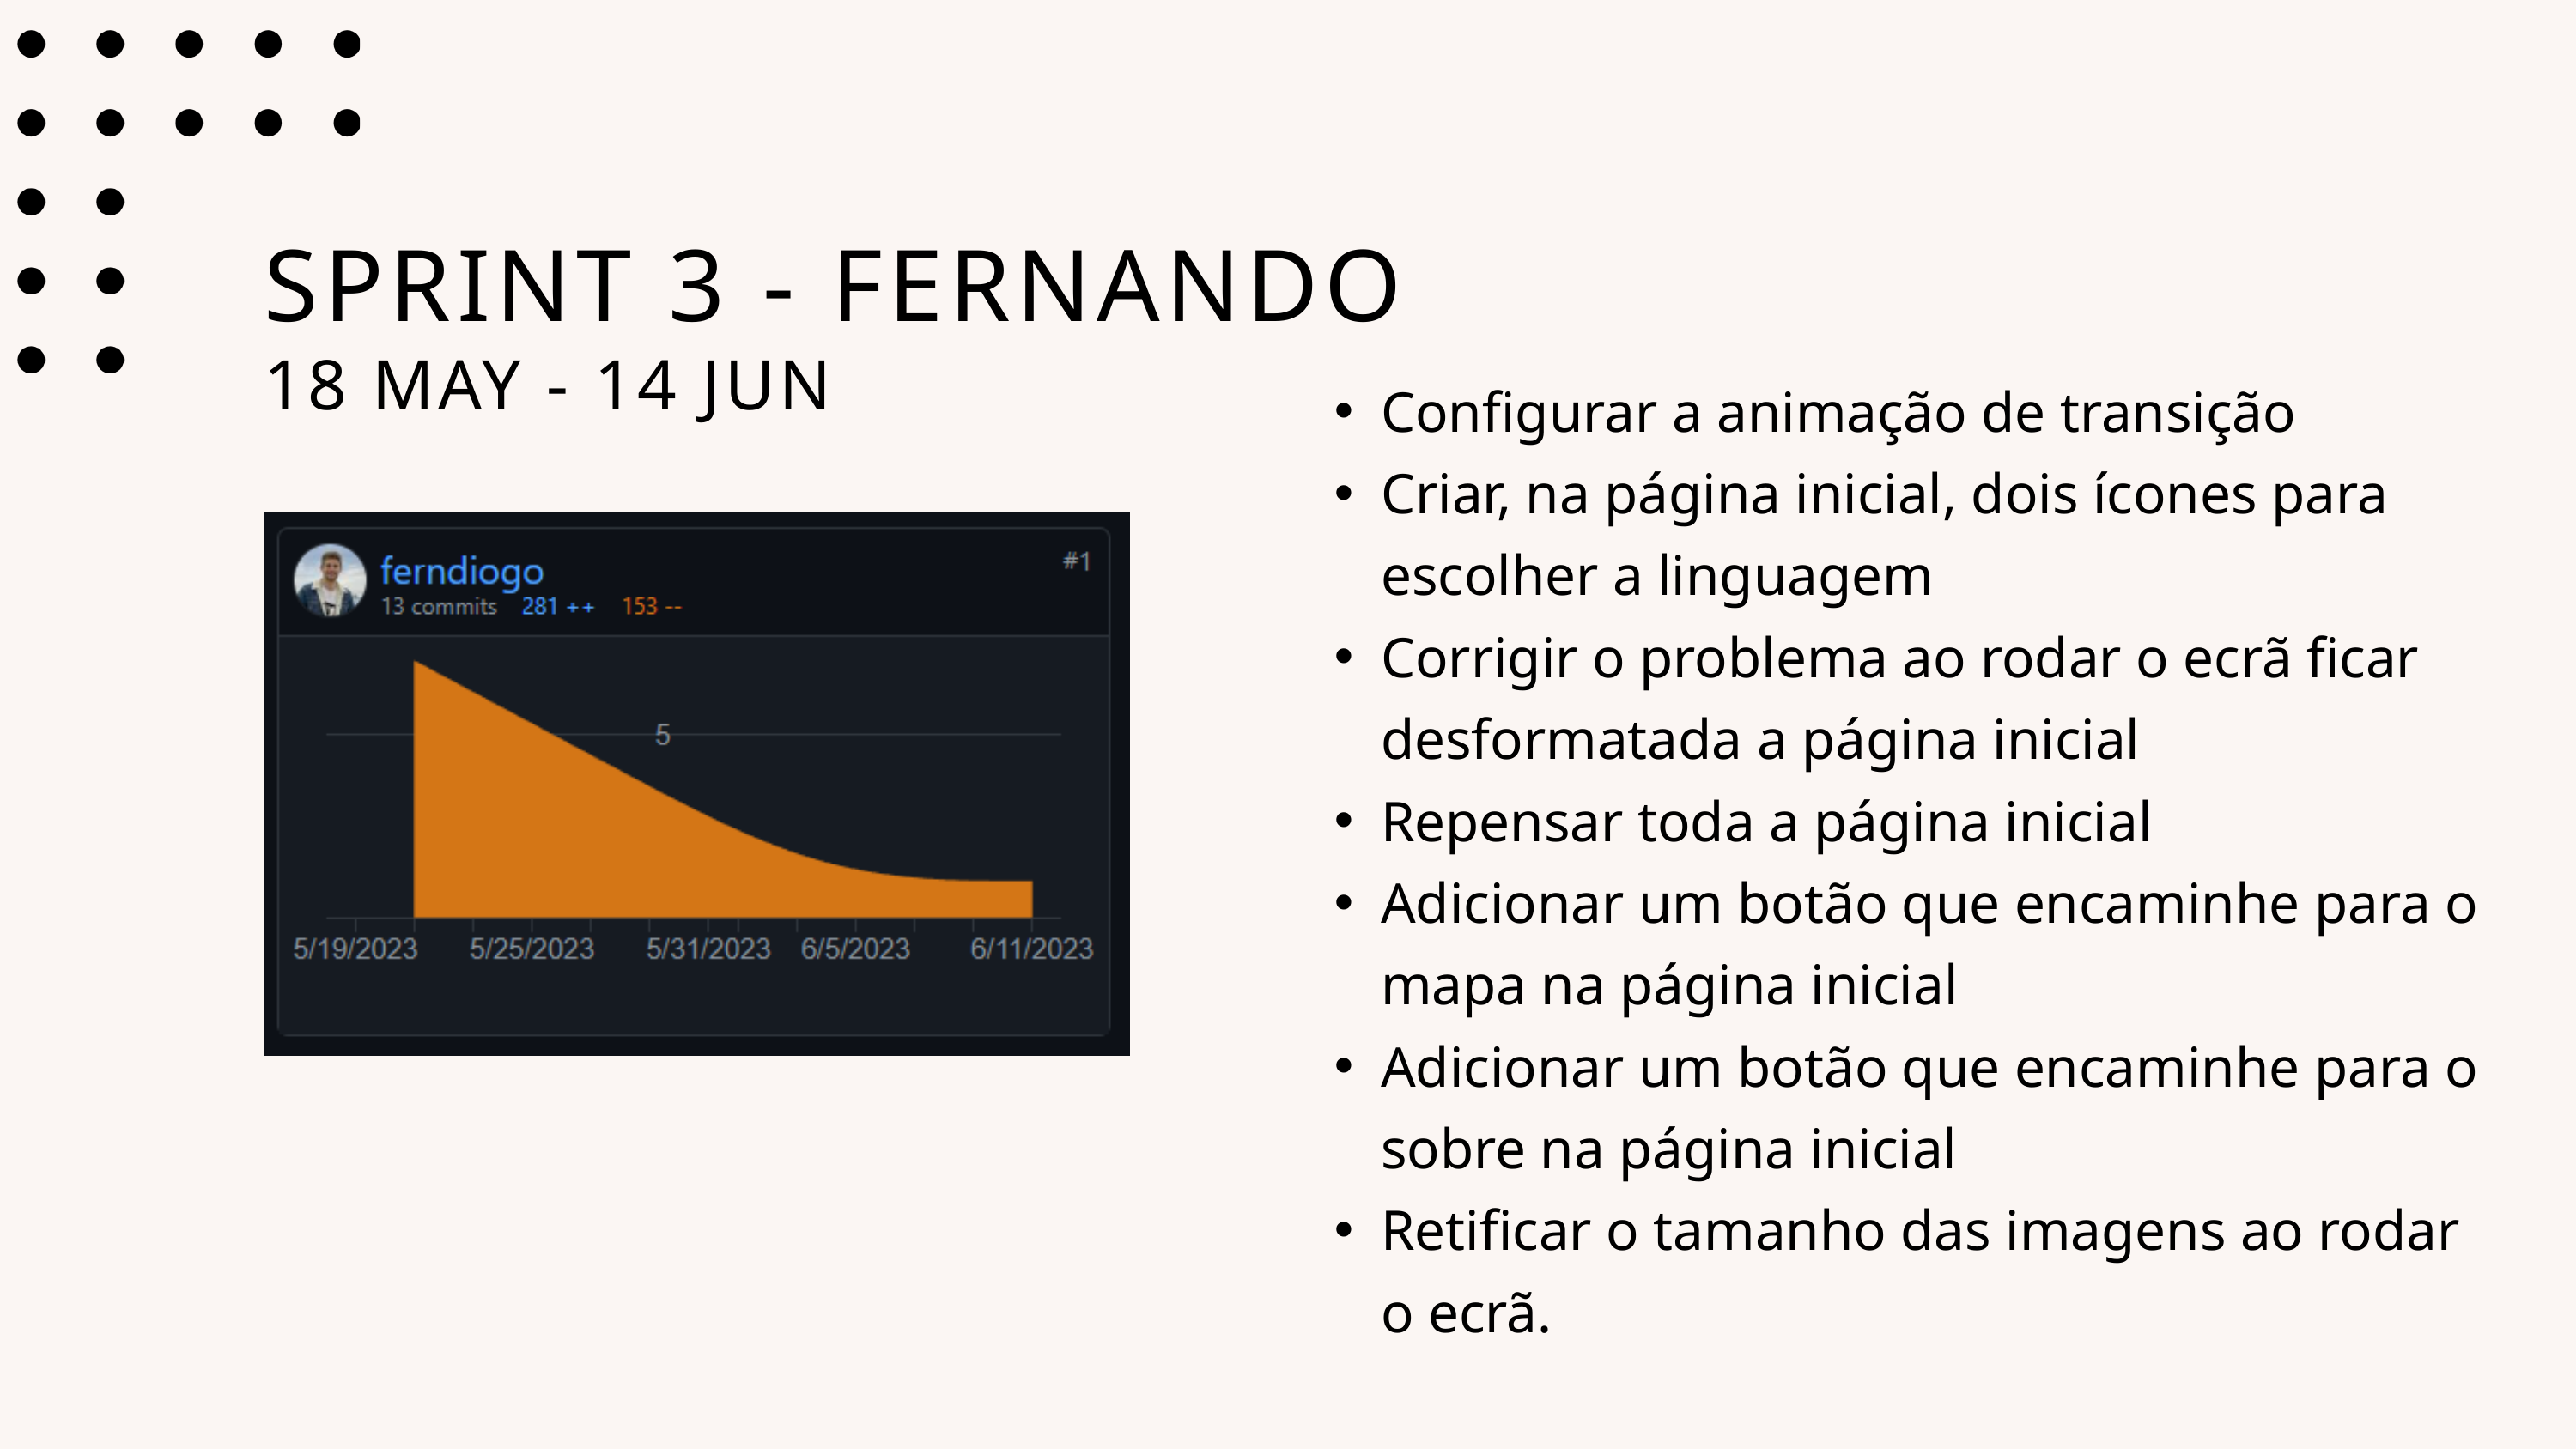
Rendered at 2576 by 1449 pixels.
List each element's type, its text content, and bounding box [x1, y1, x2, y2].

text_box [0, 0, 361, 373]
text_box [264, 512, 1130, 1057]
text_box Configurar a animação de transição Criar, na página inicial, dois ícones para escolher a linguagem Corrigir o problema ao rodar o ecrã ficar desformatada a página inicial Repensar toda a página inicial Adicionar um botão que encaminhe para o mapa na página inicial Adicionar um botão que encaminhe para o sobre na página inicial Retificar o tamanho das imagens ao rodar o ecrã. [1287, 361, 2482, 1344]
text_box SPRINT 3 - FERNANDO 18 MAY - 14 JUN [264, 222, 1548, 424]
